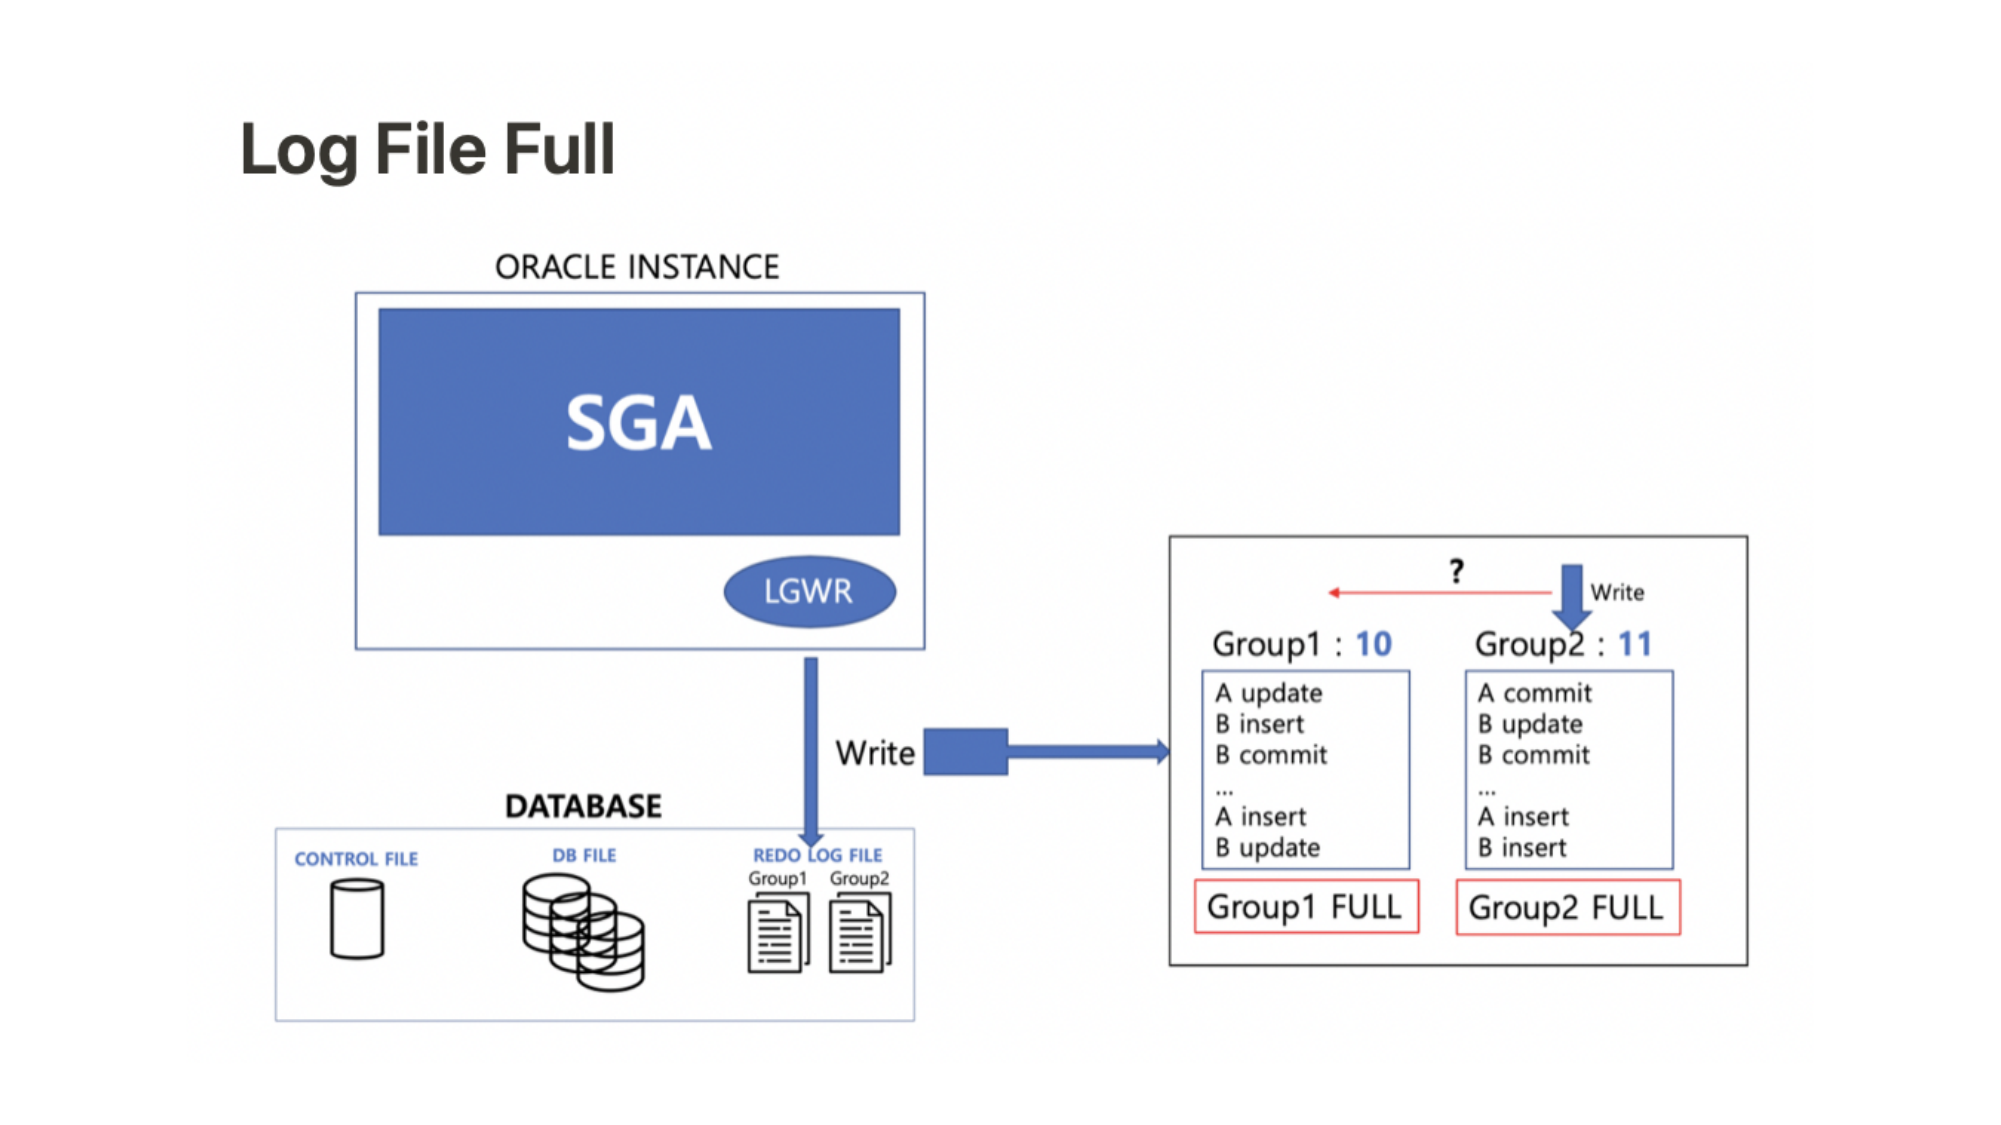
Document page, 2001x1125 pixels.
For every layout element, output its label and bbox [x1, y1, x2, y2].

picture [186, 61, 1814, 1064]
